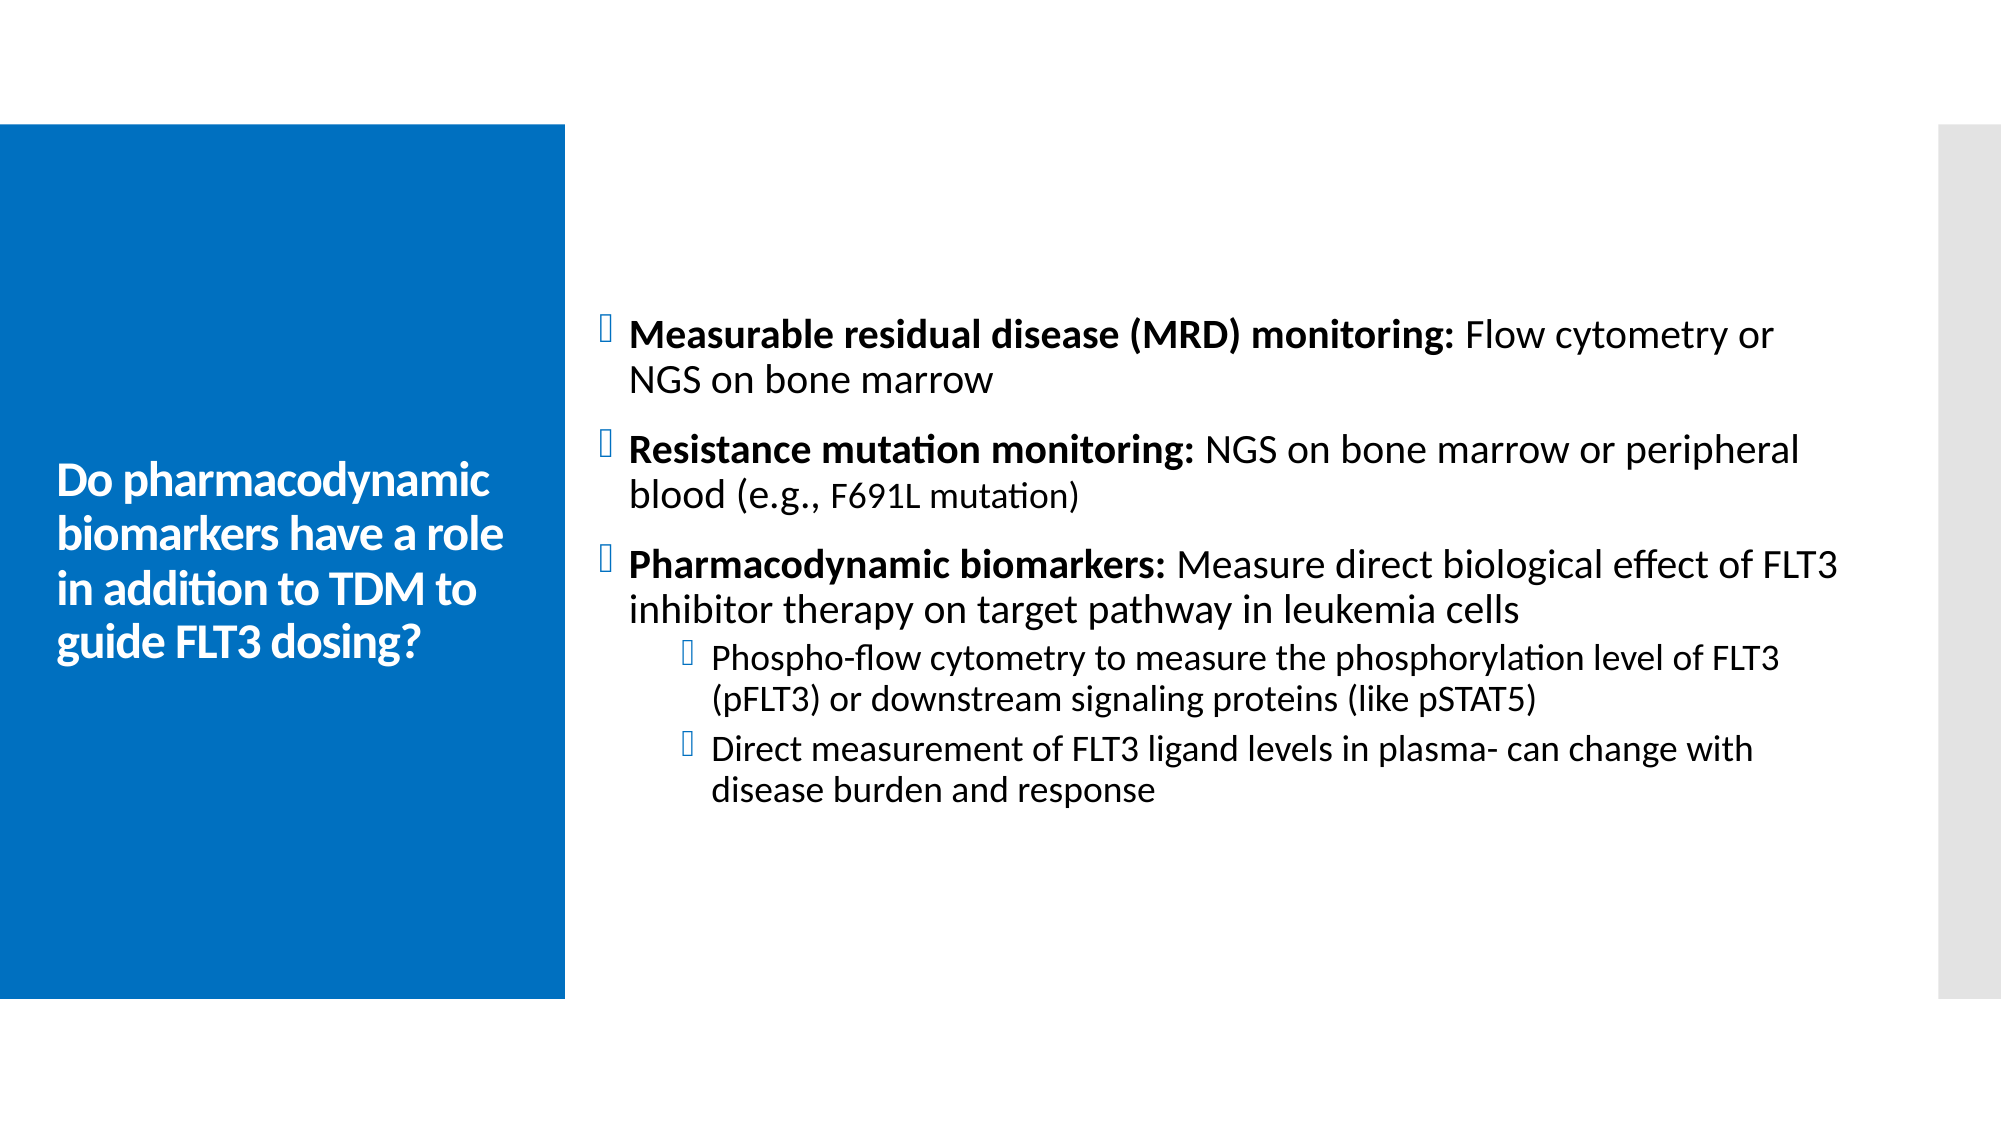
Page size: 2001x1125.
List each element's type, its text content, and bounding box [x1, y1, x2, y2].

title Do pharmacodynamic biomarkers have a role in addition to TDM to guide FLT3 dosing? [41, 184, 525, 940]
list Measurable residual disease (MRD) monitoring: Flow cytometry or NGS on bone marrow Resistance mutation monitoring: NGS on bone marrow or peripheral blood (e.g., F691L mutation) Pharmacodynamic biomarkers: Measure direct biological effect of FLT3 inhibitor therapy on target pathway in leukemia cells Phospho-flow cytometry to measure the phosphorylation level of FLT3 (pFLT3) or downstream signaling proteins (like pSTAT5) Direct measurement of FLT3 ligand levels in plasma- can change with disease burden and response [583, 141, 1866, 982]
